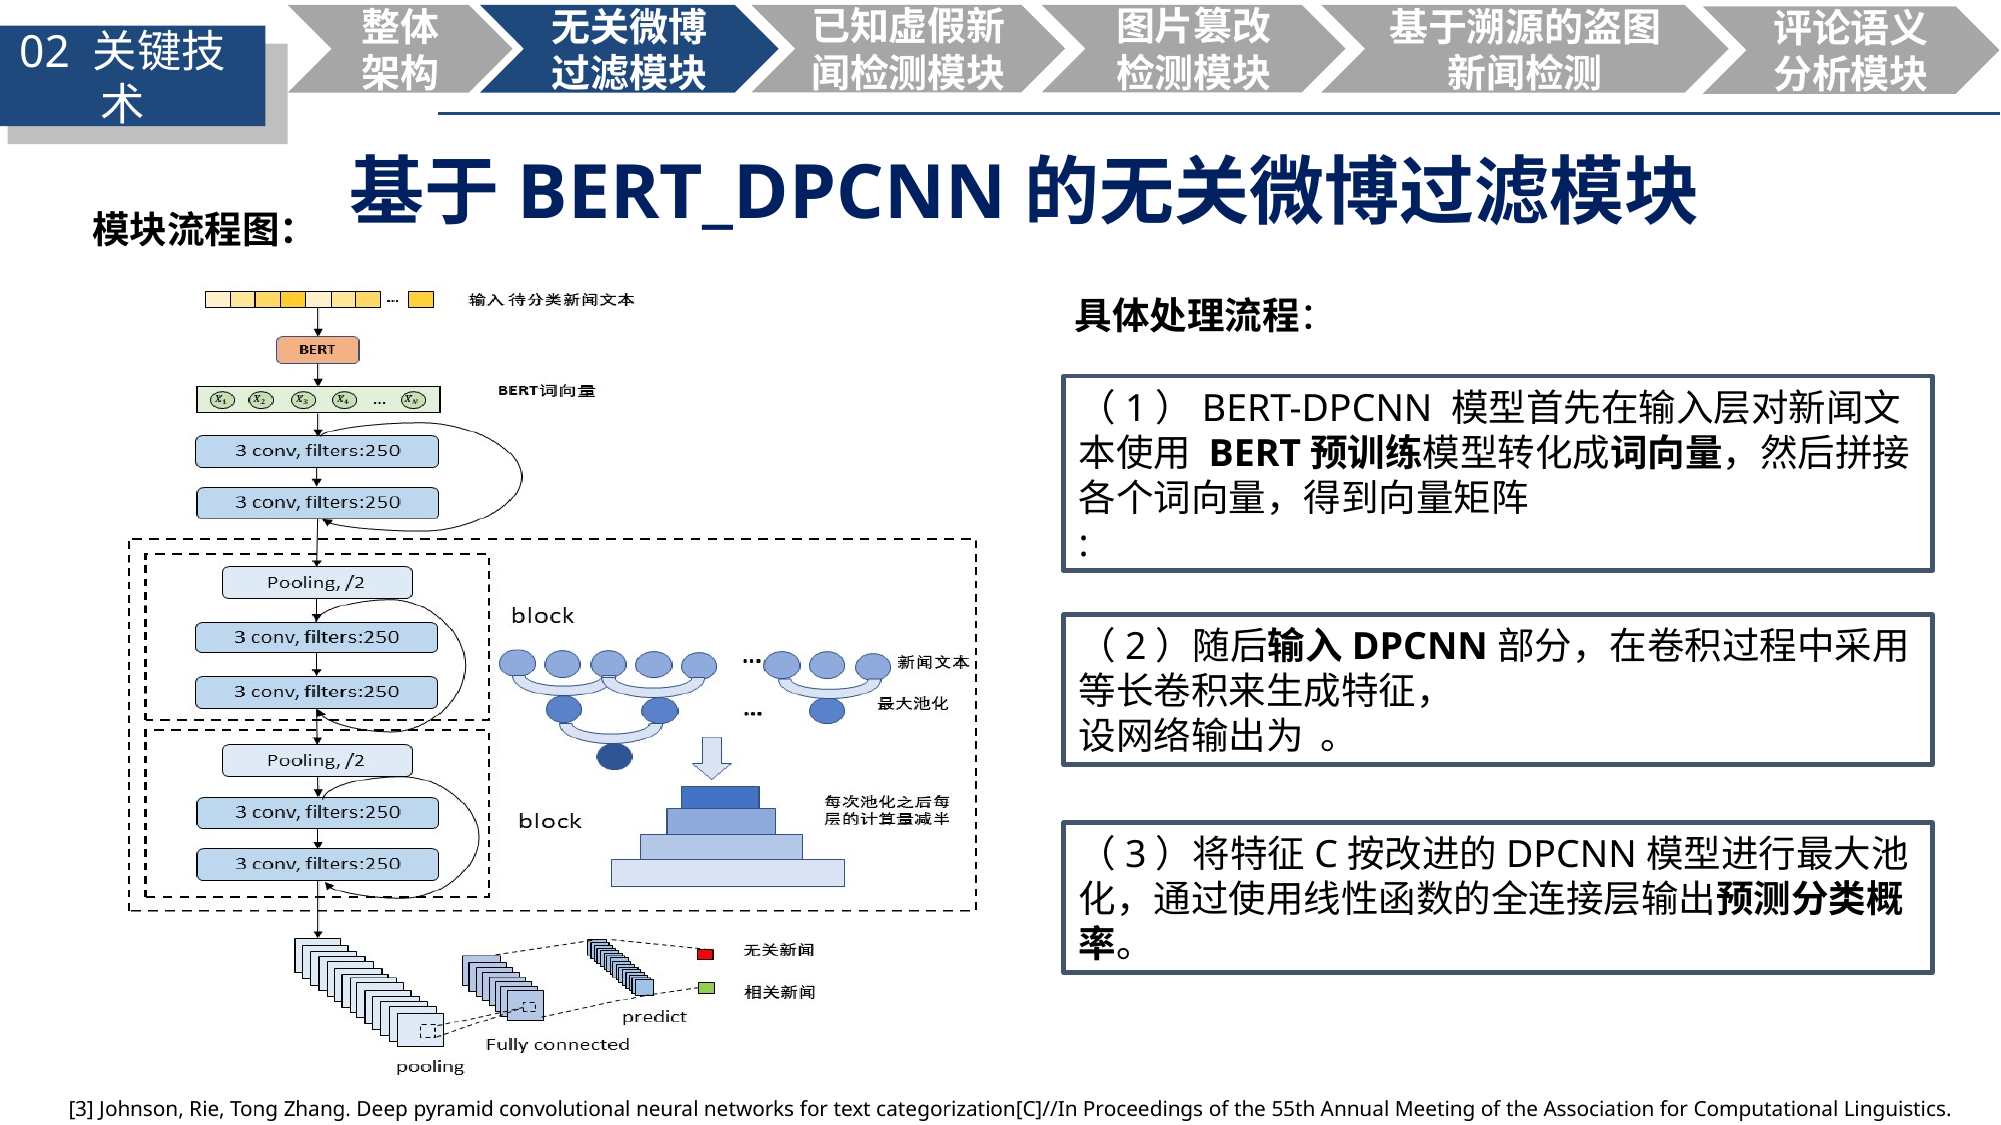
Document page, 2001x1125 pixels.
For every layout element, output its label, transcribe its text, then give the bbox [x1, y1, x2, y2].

picture [122, 268, 992, 1082]
text_box 02 关键技术 [0, 25, 266, 127]
text_box 整体架构 [285, 3, 515, 94]
text_box 图片篡改检测模块 [1039, 3, 1347, 94]
text_box 无关微博过滤模块 [477, 3, 781, 94]
text_box 已知虚假新闻检测模块 [748, 3, 1067, 94]
text_box 具体处理流程： [1059, 284, 1356, 345]
text_box （3）将特征C按改进的DPCNN模型进行最大池化，通过使用线性函数的全连接层输出预测分类概率。 [1063, 822, 1933, 973]
text_box 基于溯源的盗图新闻检测 [1318, 3, 1731, 94]
text_box 模块流程图： [77, 199, 439, 259]
text_box [7, 43, 289, 145]
text_box [3] Johnson, Rie, Tong Zhang. Deep pyramid convolutional neural networks for text categorization[C]//In Proceedings of the 55th Annual Meeting of the Association for Computational Linguistics. 2017:562-570. [53, 1088, 2000, 1125]
text_box 基于BERT_DPCNN的无关微博过滤模块 [334, 136, 1942, 242]
text_box 评论语义分析模块 [1700, 5, 2000, 95]
